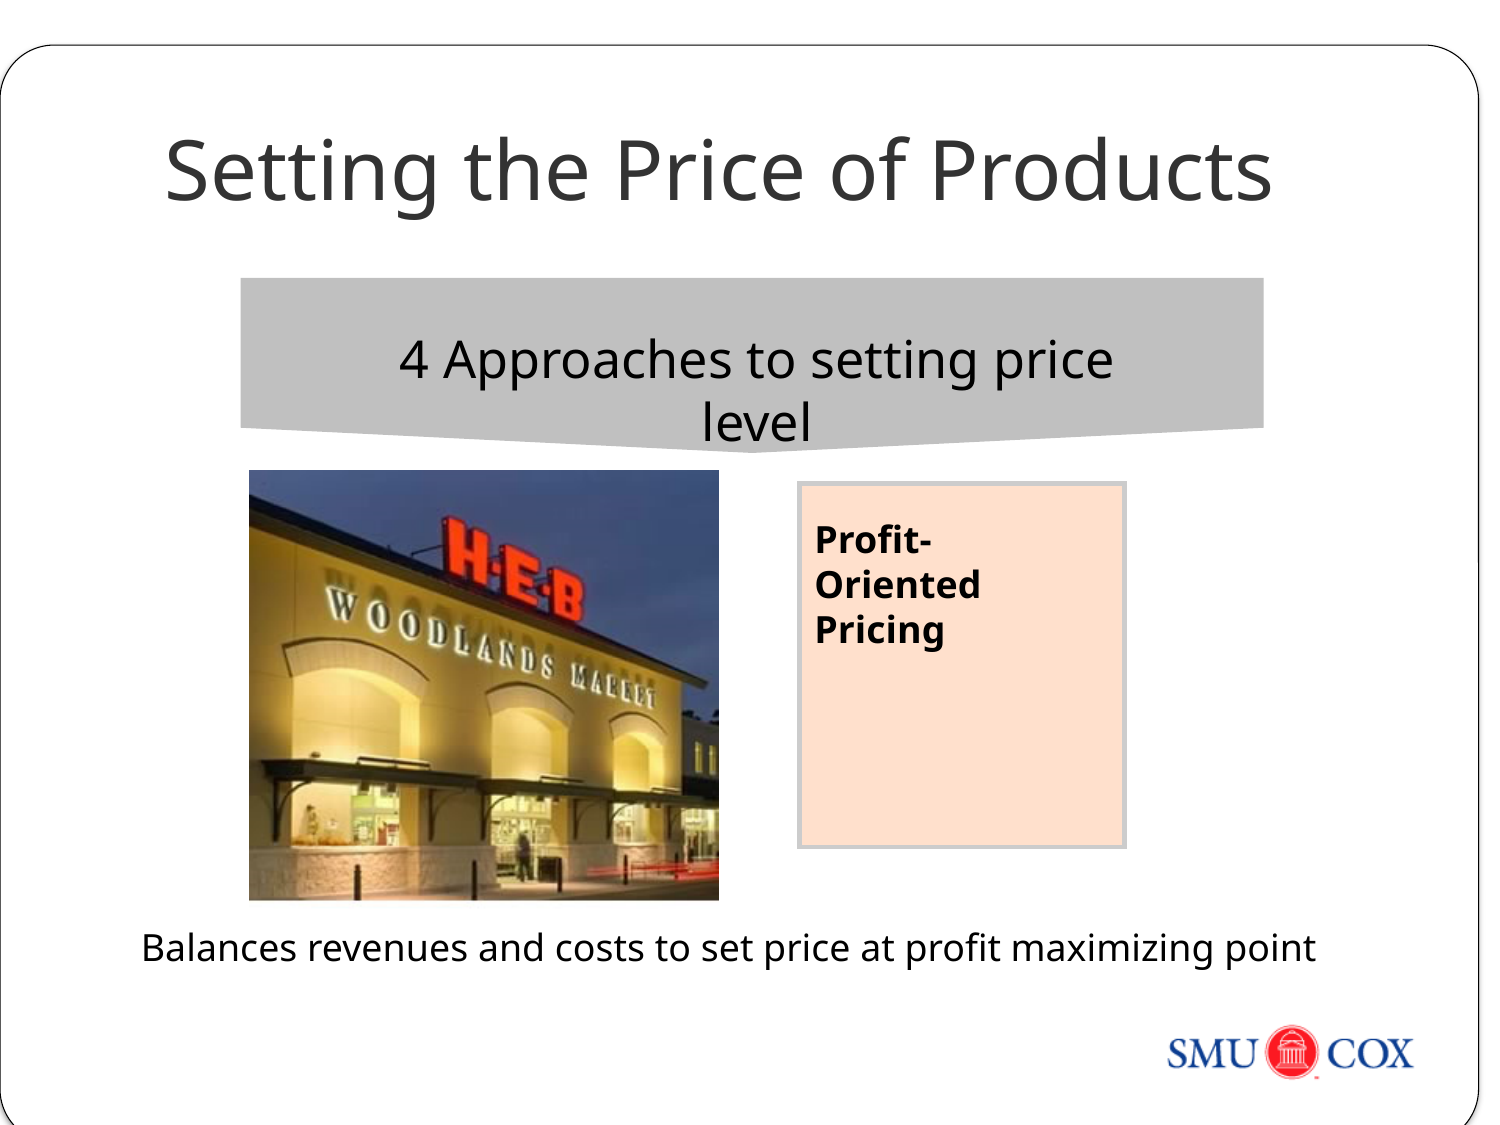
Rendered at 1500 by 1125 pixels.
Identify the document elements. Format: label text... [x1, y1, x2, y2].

text_box Profit-Oriented Pricing [799, 508, 1100, 659]
text_box [799, 548, 1125, 847]
title Setting the Price of Products [150, 45, 1425, 233]
picture [1155, 1012, 1427, 1093]
text_box [240, 277, 1264, 433]
picture [249, 470, 719, 940]
text_box 4 Approaches to setting price level [338, 319, 1176, 548]
text_box Balances revenues and costs to set price at profit maximizing point [126, 916, 1427, 976]
